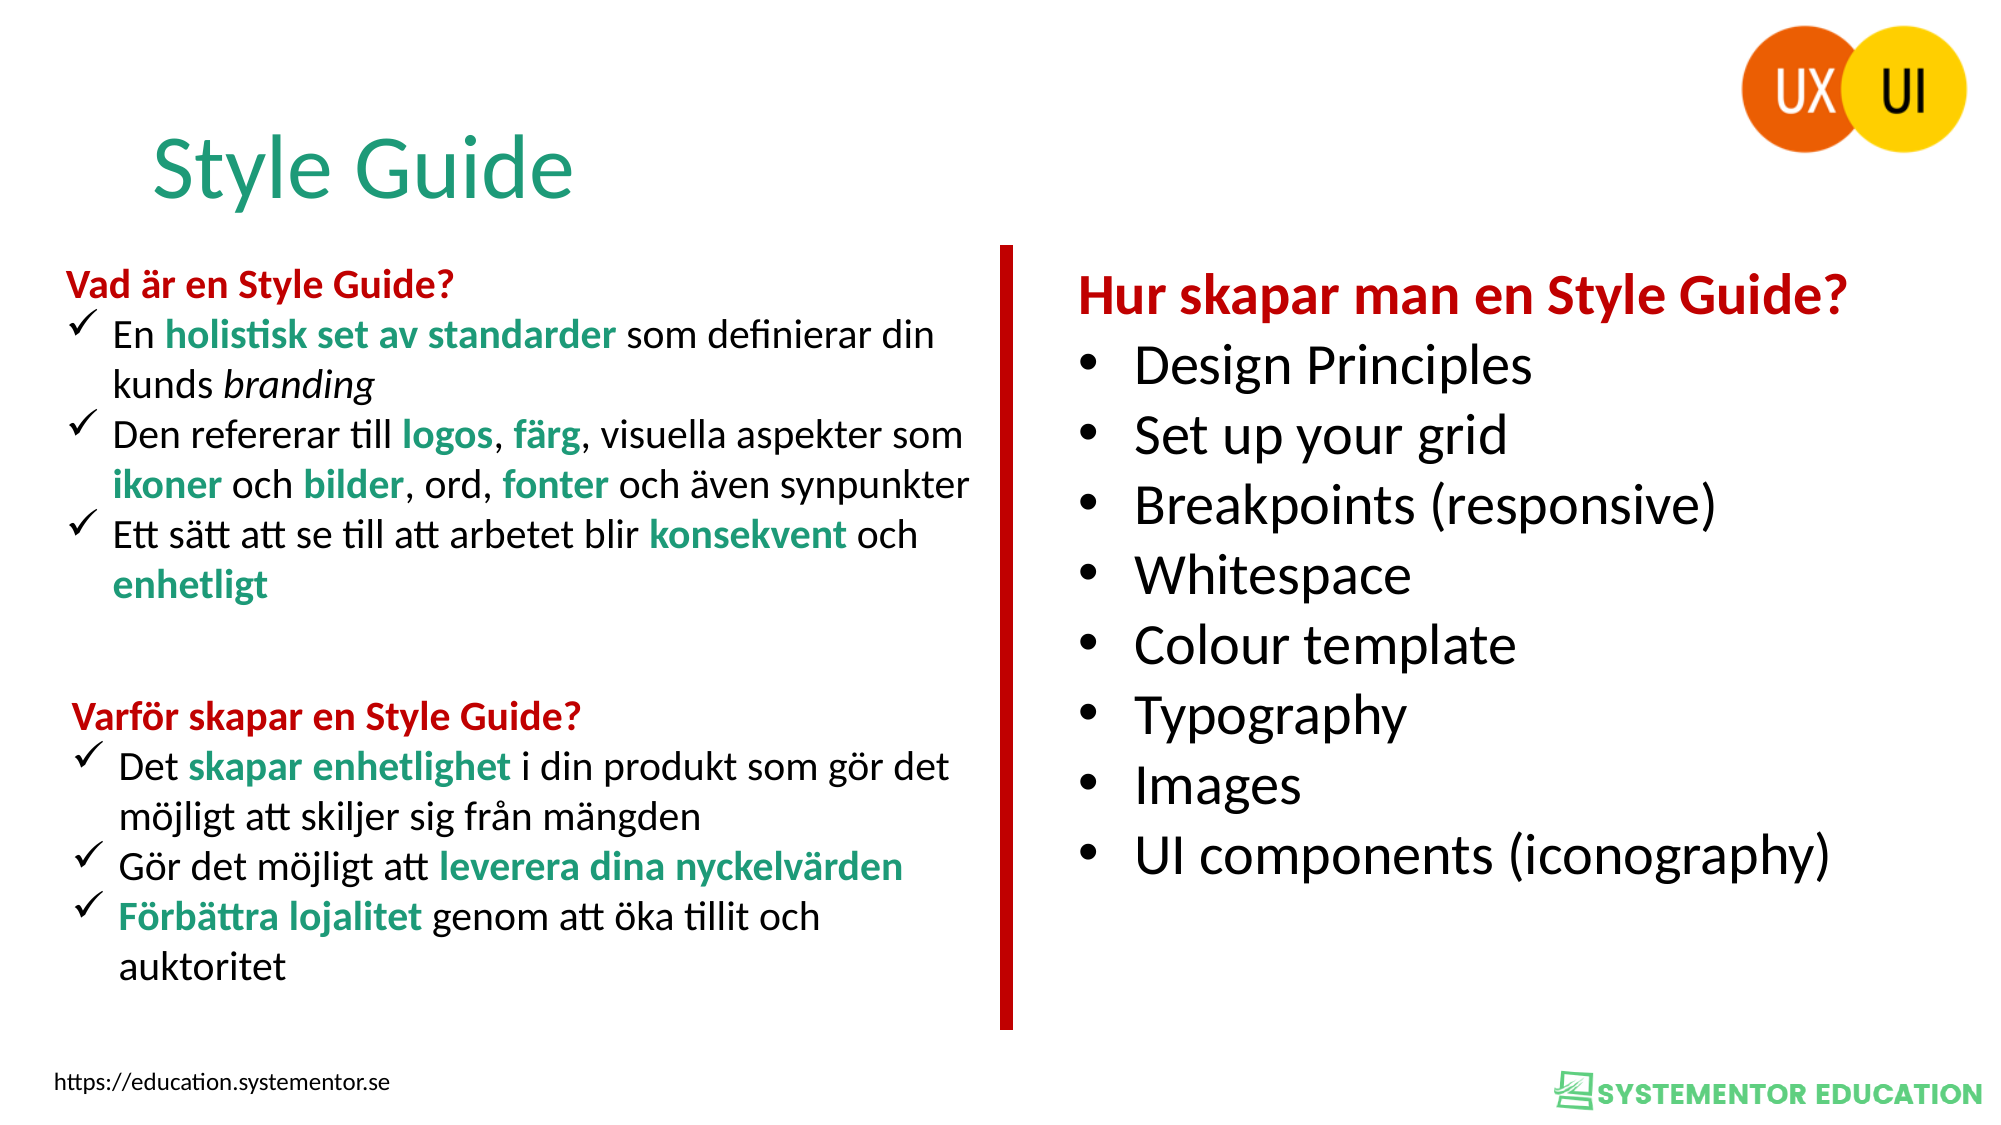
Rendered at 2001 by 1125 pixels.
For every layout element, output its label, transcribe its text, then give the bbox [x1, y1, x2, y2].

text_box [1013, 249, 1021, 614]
text_box Varför skapar en Style Guide? Det skapar enhetlighet i din produkt som gör det möjligt att skiljer sig från mängden Gör det möjligt att leverera dina nyckelvärden Förbättra lojalitet genom att öka tillit och auktoritet [56, 681, 999, 996]
text_box Hur skapar man en Style Guide? Design Principles Set up your grid Breakpoints (responsive) Whitespace Colour template Typography Images UI components (iconography) [1063, 249, 1890, 894]
picture [1739, 22, 1974, 157]
text_box Style Guide [137, 59, 1863, 278]
text_box Vad är en Style Guide? En holistisk set av standarder som definierar din kunds branding Den refererar till logos, färg, visuella aspekter som ikoner och bilder, ord, fonter och även synpunkter Ett sätt att se till att arbetet blir konsekvent och enhetligt [51, 249, 1000, 614]
text_box https://education.systementor.se [38, 1058, 625, 1104]
picture [1545, 1057, 1996, 1125]
